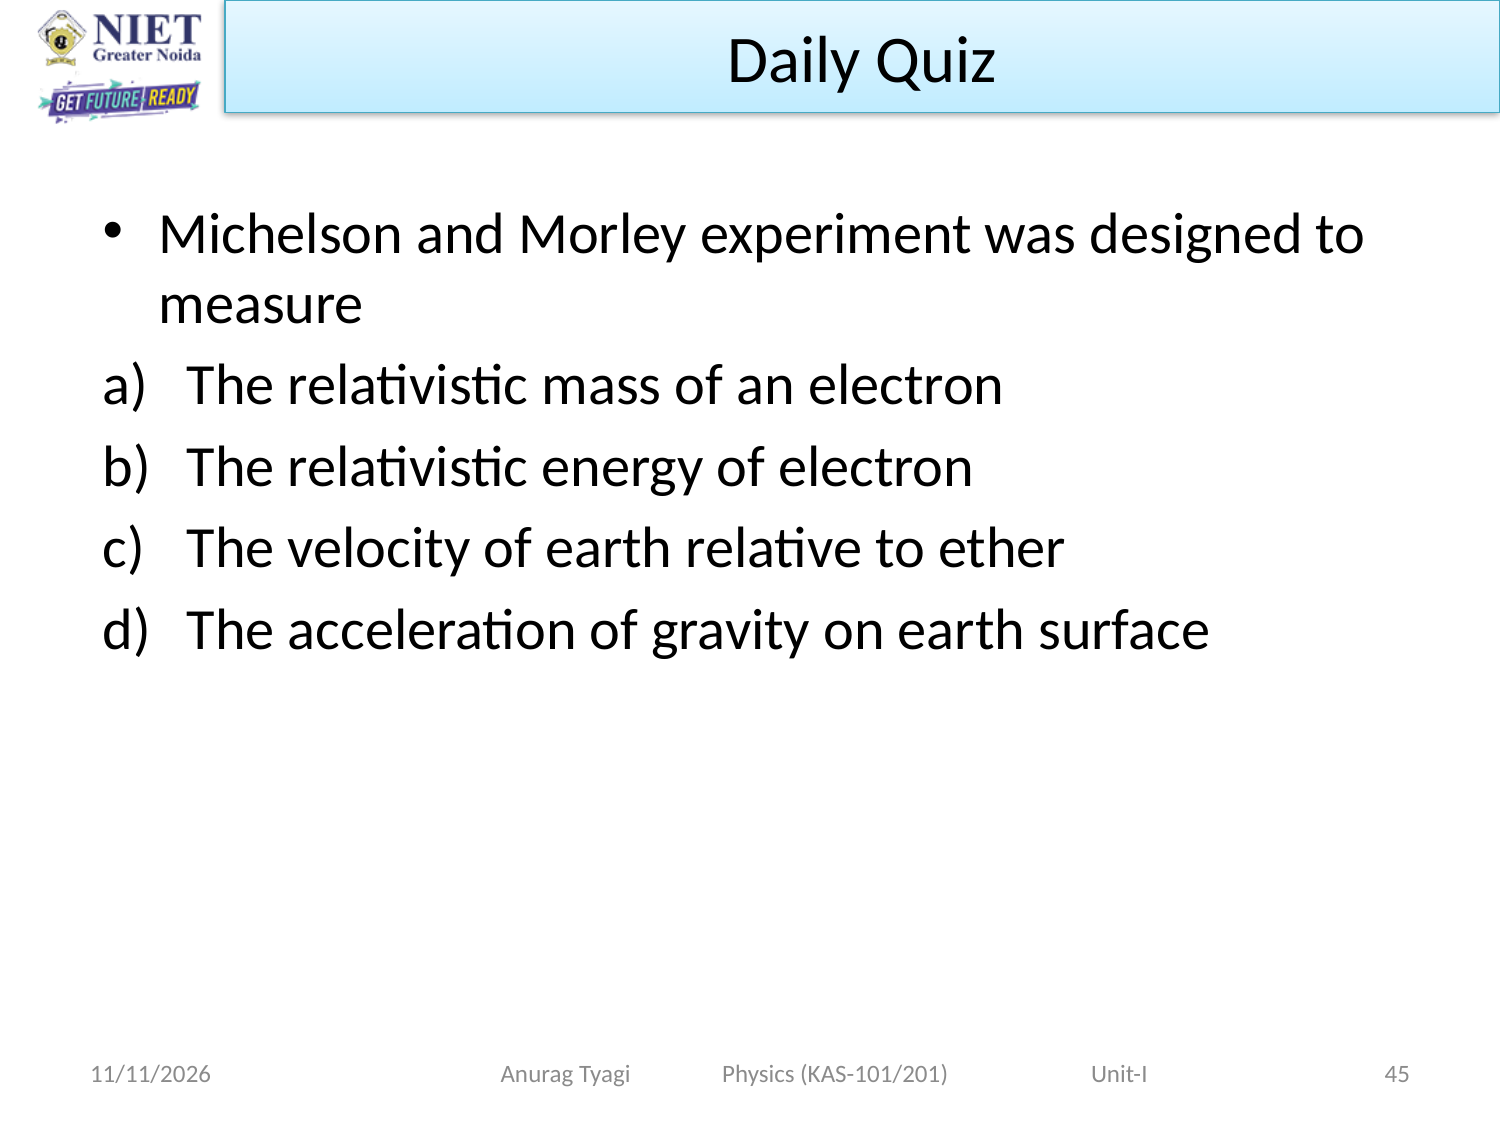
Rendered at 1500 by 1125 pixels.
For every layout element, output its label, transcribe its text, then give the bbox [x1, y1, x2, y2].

slide_number 45 [1074, 1042, 1425, 1103]
list Michelson and Morley experiment was designed to measure The relativistic mass of an electron The relativistic energy of electron The velocity of earth relative to ether The acceleration of gravity on earth surface [87, 187, 1438, 930]
footer Anurag Tyagi Physics (KAS-101/201) Unit-I [412, 1042, 1074, 1103]
text_box Daily Quiz [238, 0, 1500, 113]
picture [0, 0, 238, 135]
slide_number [75, 1042, 412, 1103]
